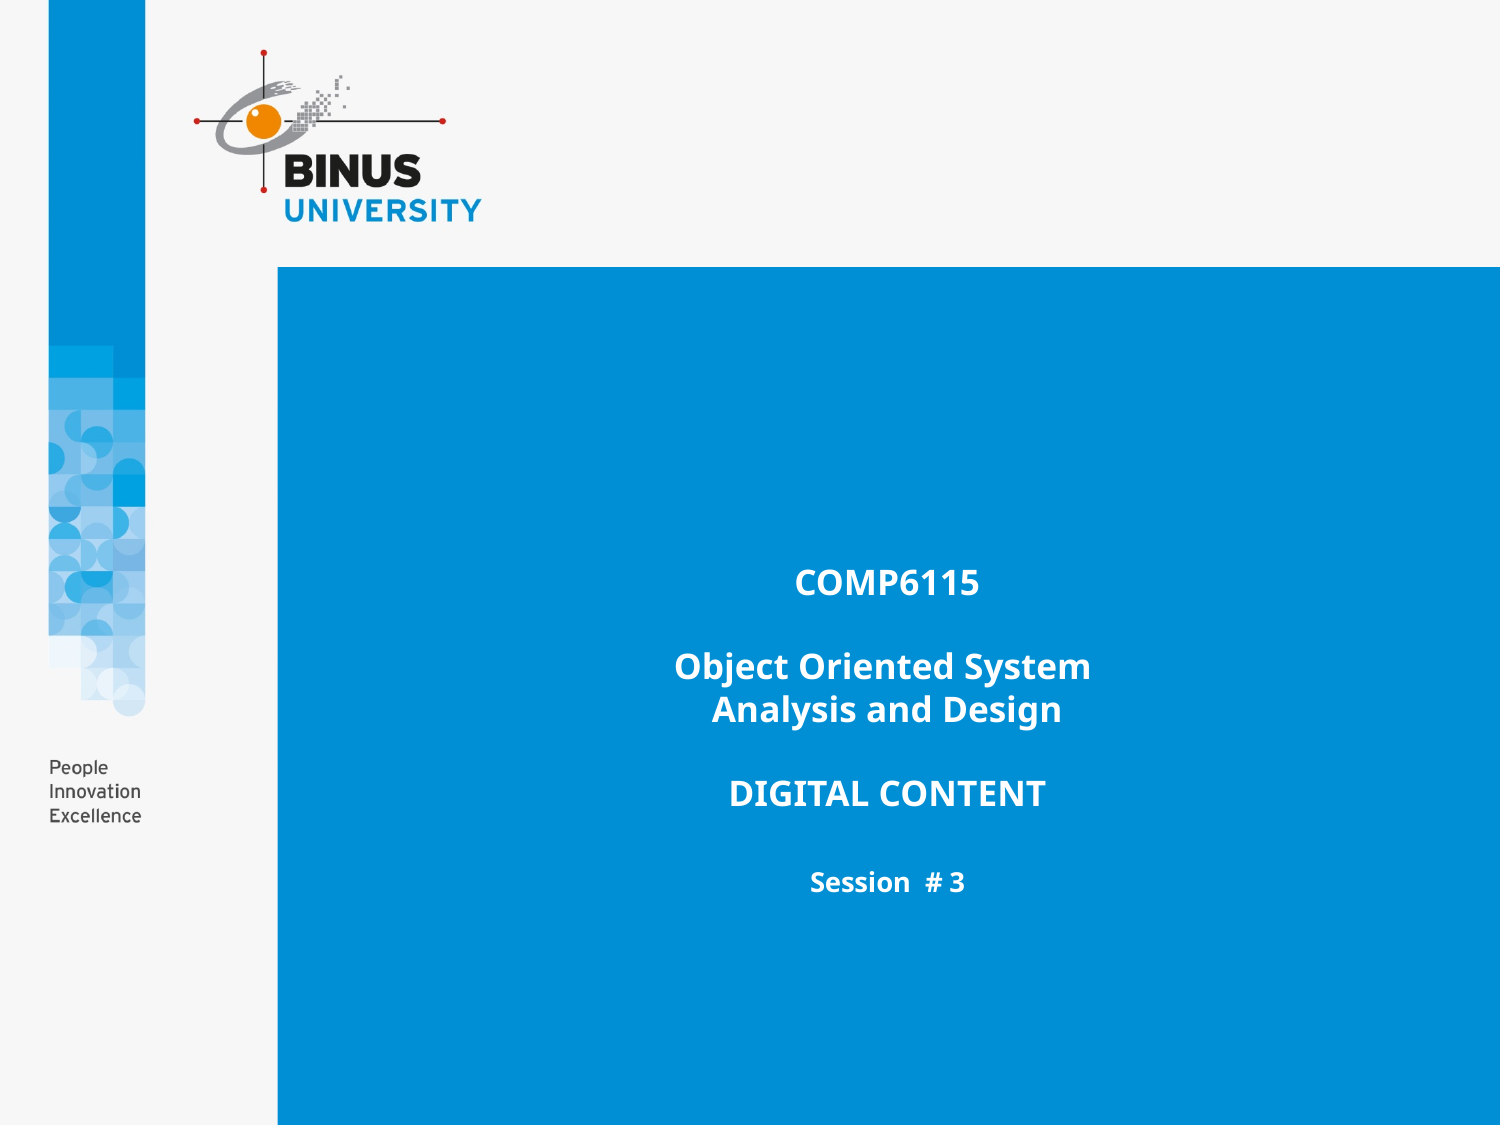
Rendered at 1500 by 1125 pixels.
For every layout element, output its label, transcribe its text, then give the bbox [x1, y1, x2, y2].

picture [0, 0, 1500, 845]
title COMP6115 Object Oriented System Analysis and Design DIGITAL CONTENT Session # 3 [275, 549, 1500, 942]
